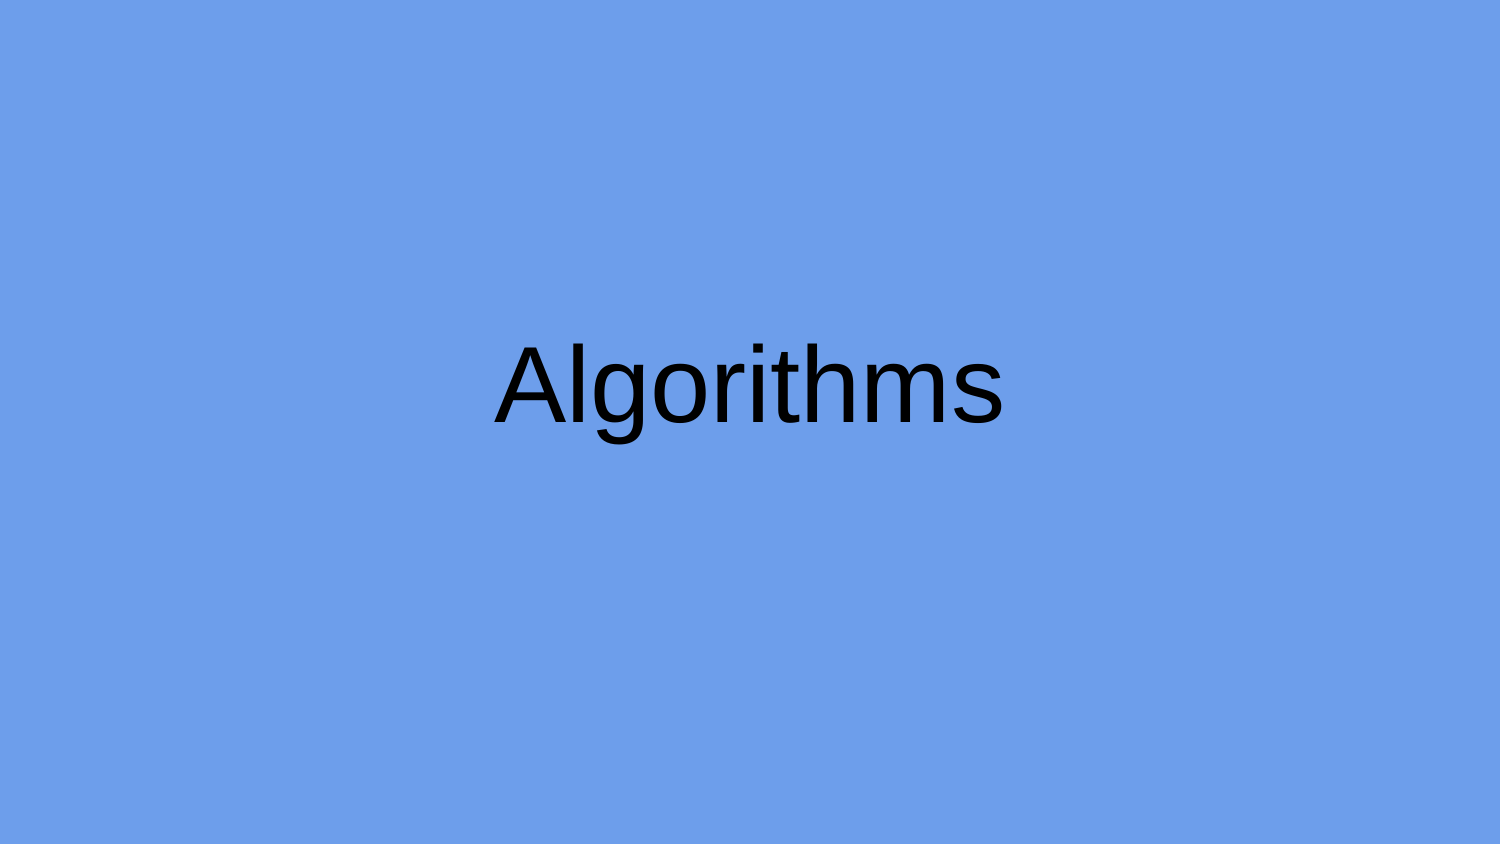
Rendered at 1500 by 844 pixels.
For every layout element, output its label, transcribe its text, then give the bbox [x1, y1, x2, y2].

title Algorithms [51, 122, 1449, 459]
